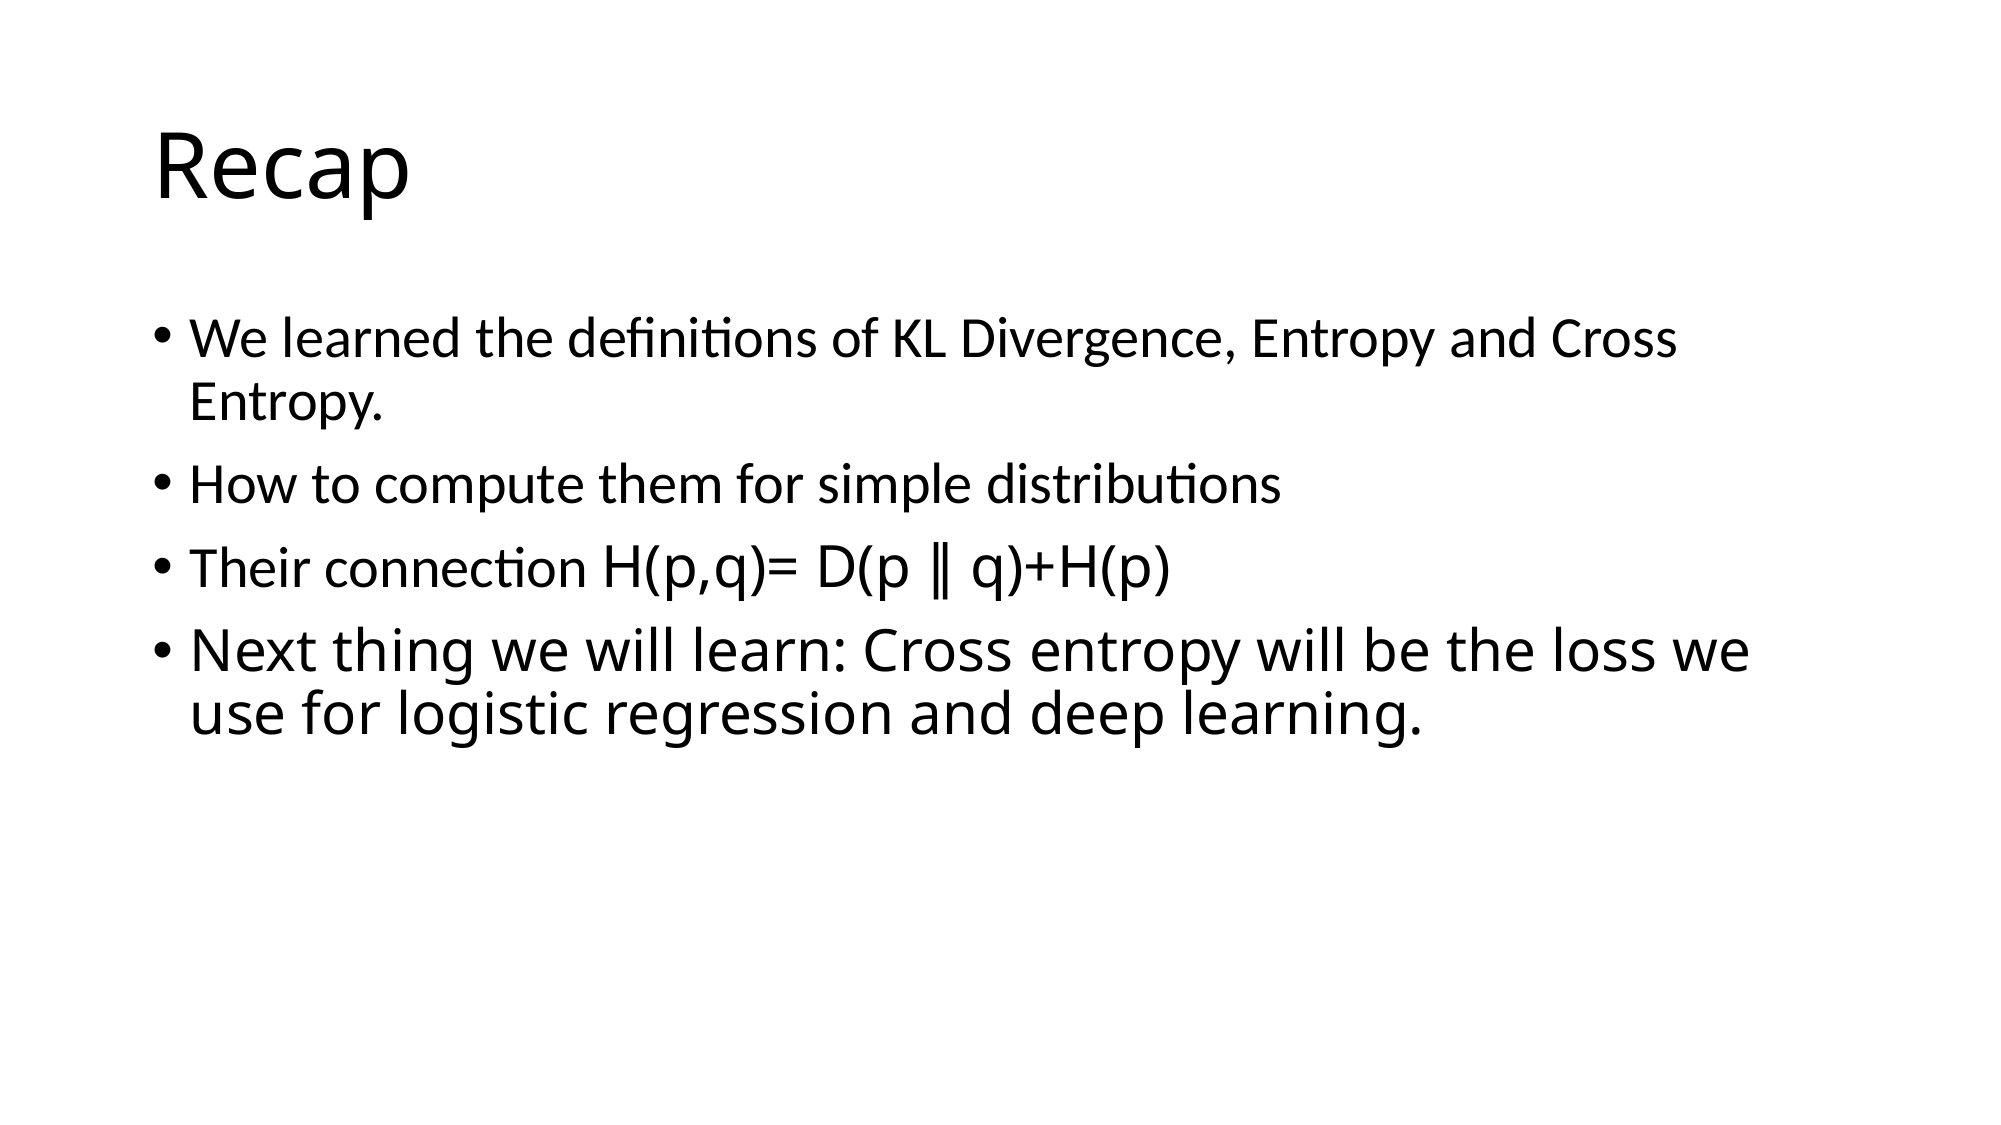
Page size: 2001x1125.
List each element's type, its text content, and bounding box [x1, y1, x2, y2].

list We learned the definitions of KL Divergence, Entropy and Cross Entropy. How to compute them for simple distributions Their connection H(p,q)= D(p ∥ q)+H(p) Next thing we will learn: Cross entropy will be the loss we use for logistic regression and deep learning. [137, 299, 1863, 1014]
title Recap [137, 59, 1863, 278]
